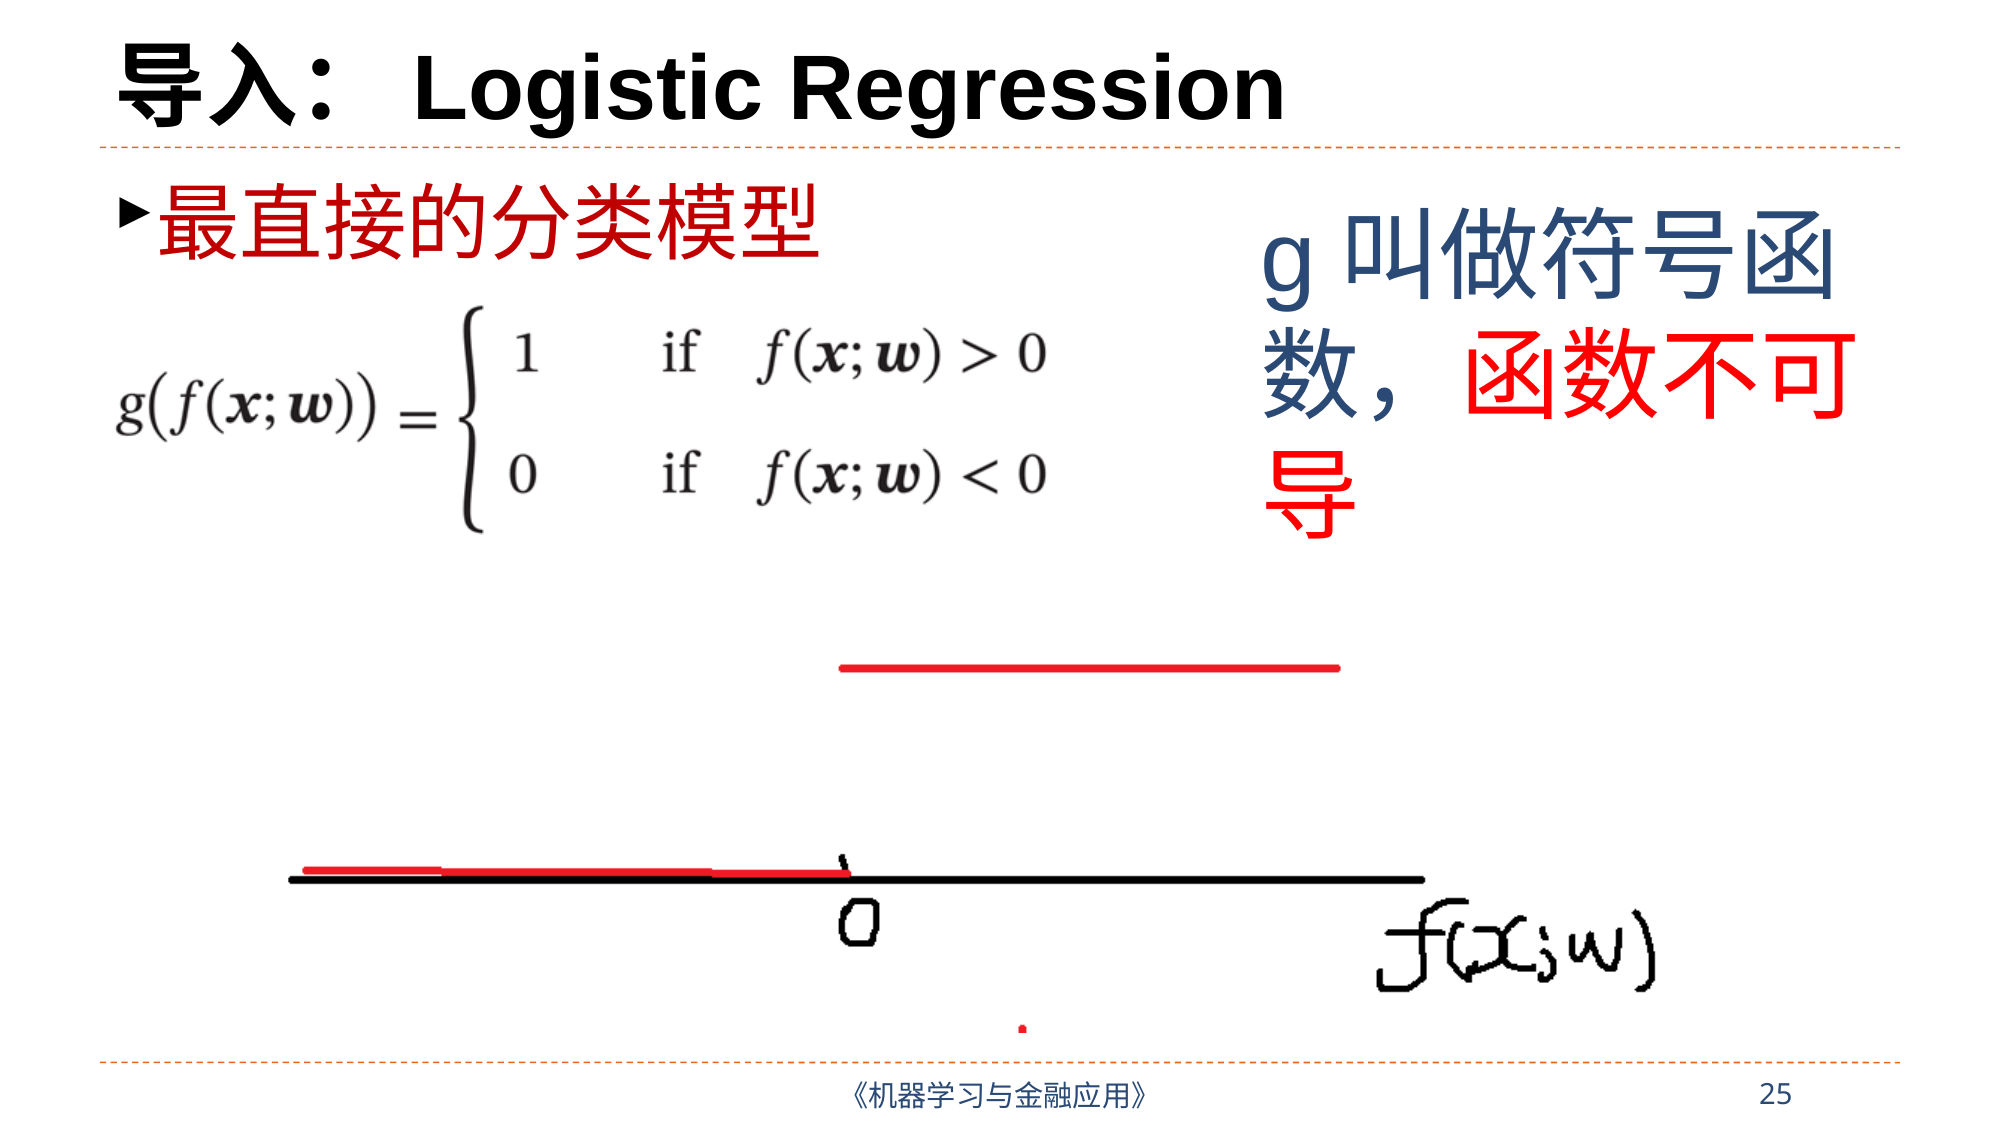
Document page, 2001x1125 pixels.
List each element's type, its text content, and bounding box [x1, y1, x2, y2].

list 最直接的分类模型 [99, 162, 1900, 1050]
picture [287, 610, 1674, 1033]
text_box g叫做符号函数，函数不可导 [1245, 183, 1907, 559]
title 导入：Logistic Regression [99, 24, 1900, 146]
picture [112, 279, 1062, 543]
